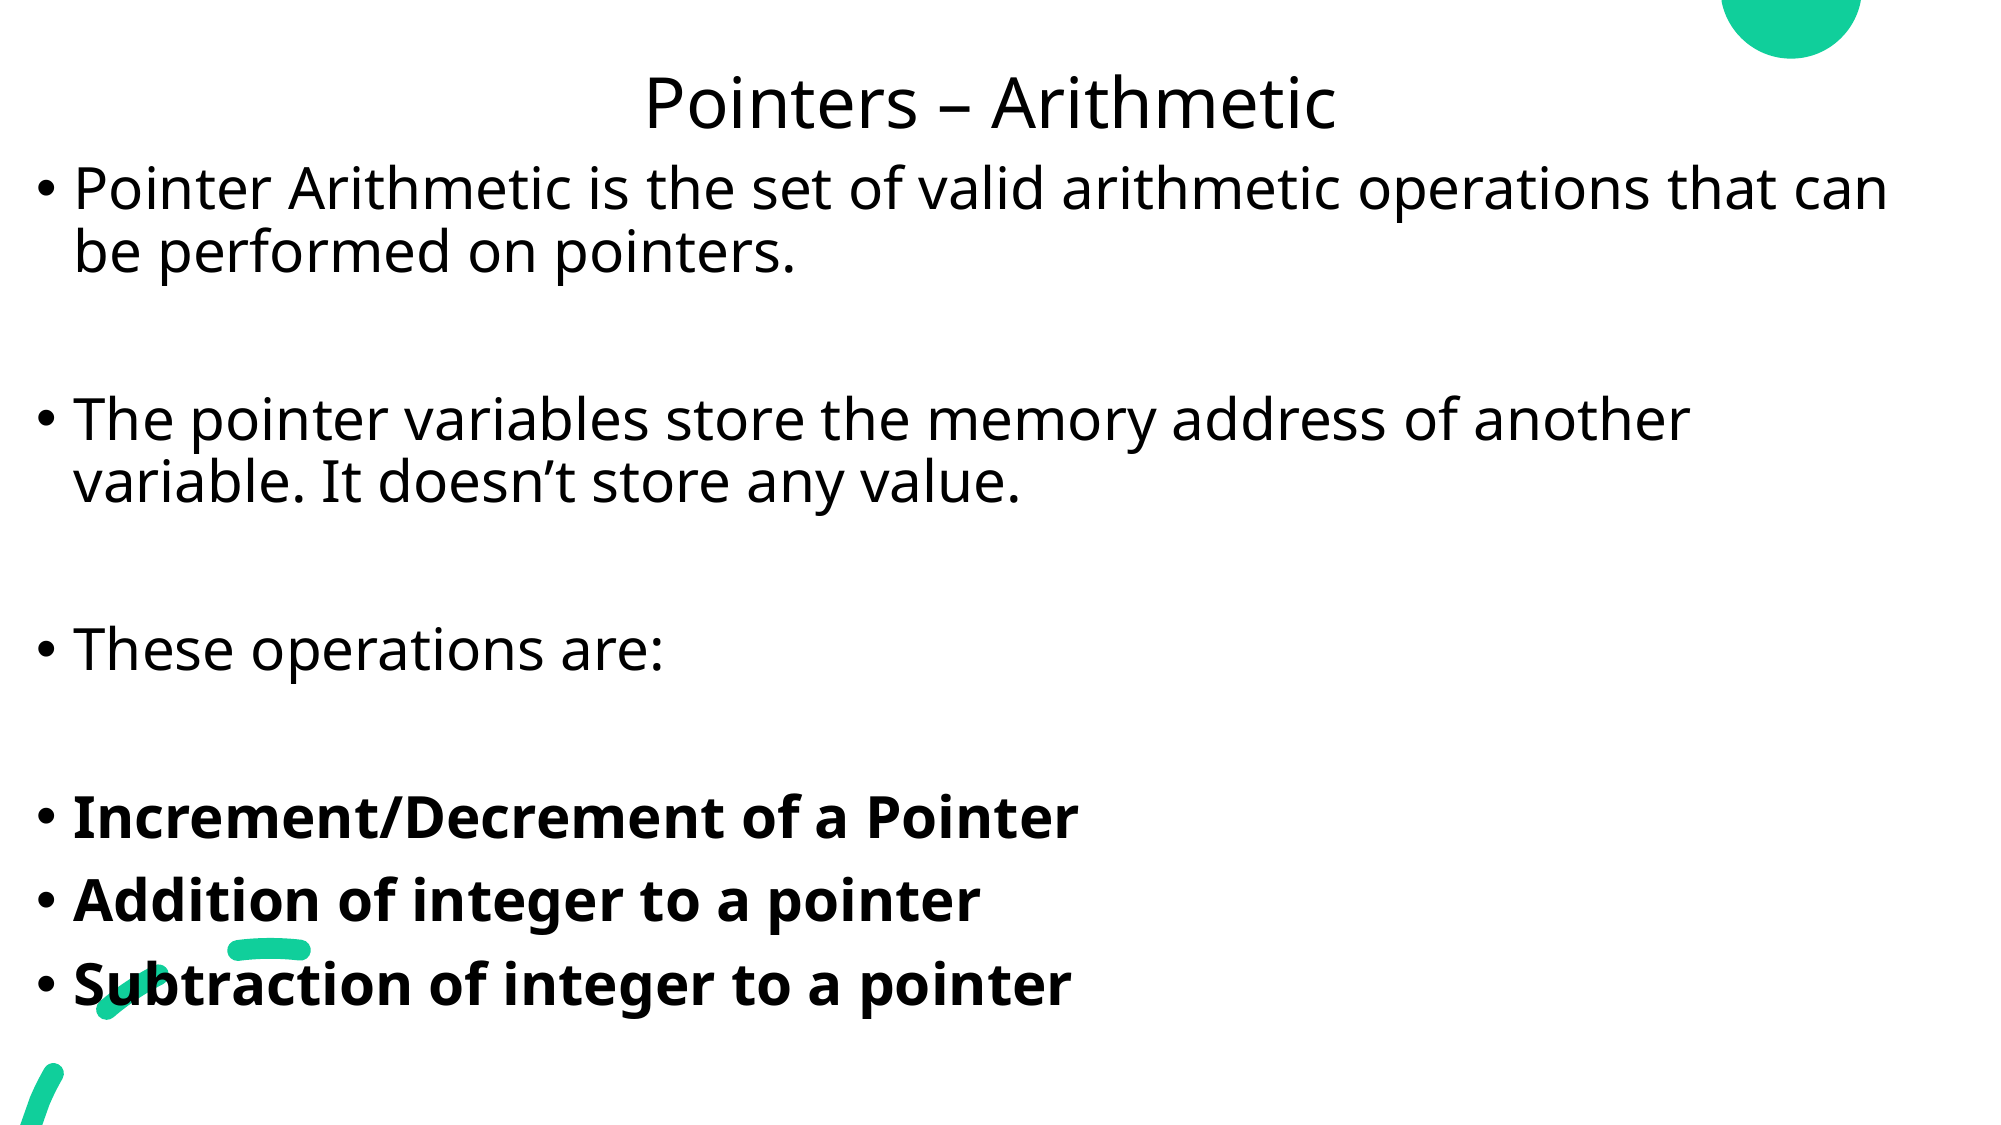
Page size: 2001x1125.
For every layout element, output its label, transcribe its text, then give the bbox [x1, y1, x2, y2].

title Pointers – Arithmetic [137, 59, 1863, 151]
list Pointer Arithmetic is the set of valid arithmetic operations that can be performed on pointers. The pointer variables store the memory address of another variable. It doesn’t store any value. These operations are: Increment/Decrement of a Pointer Addition of integer to a pointer Subtraction of integer to a pointer [20, 151, 1954, 1104]
